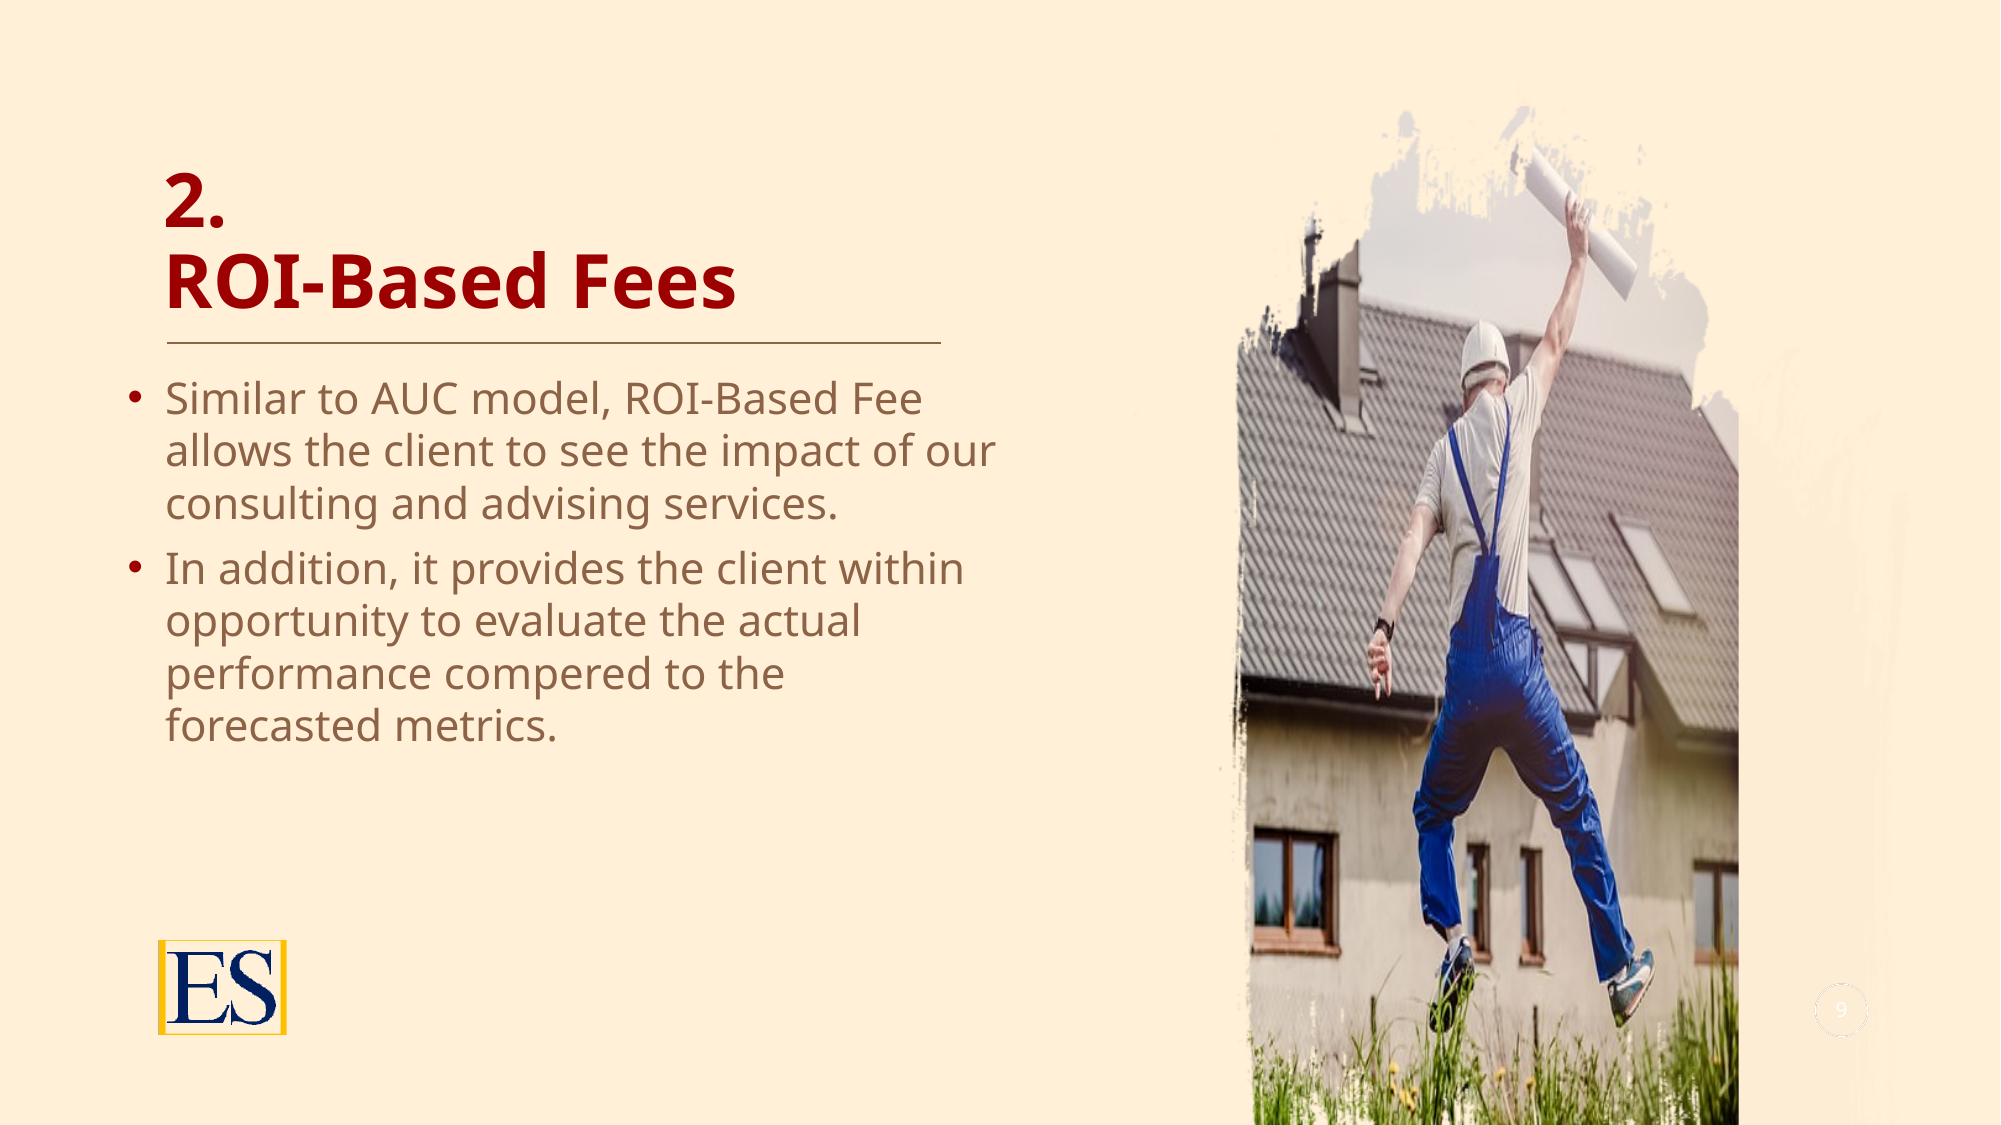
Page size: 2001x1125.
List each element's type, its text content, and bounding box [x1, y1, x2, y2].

title 2. ROI-Based Fees [148, 131, 1033, 332]
picture [0, 0, 2000, 1125]
list Similar to AUC model, ROI-Based Fee allows the client to see the impact of our consulting and advising services. In addition, it provides the client within opportunity to evaluate the actual performance compered to the forecasted metrics. [112, 362, 1021, 855]
slide_number 9 [1811, 980, 1872, 1041]
